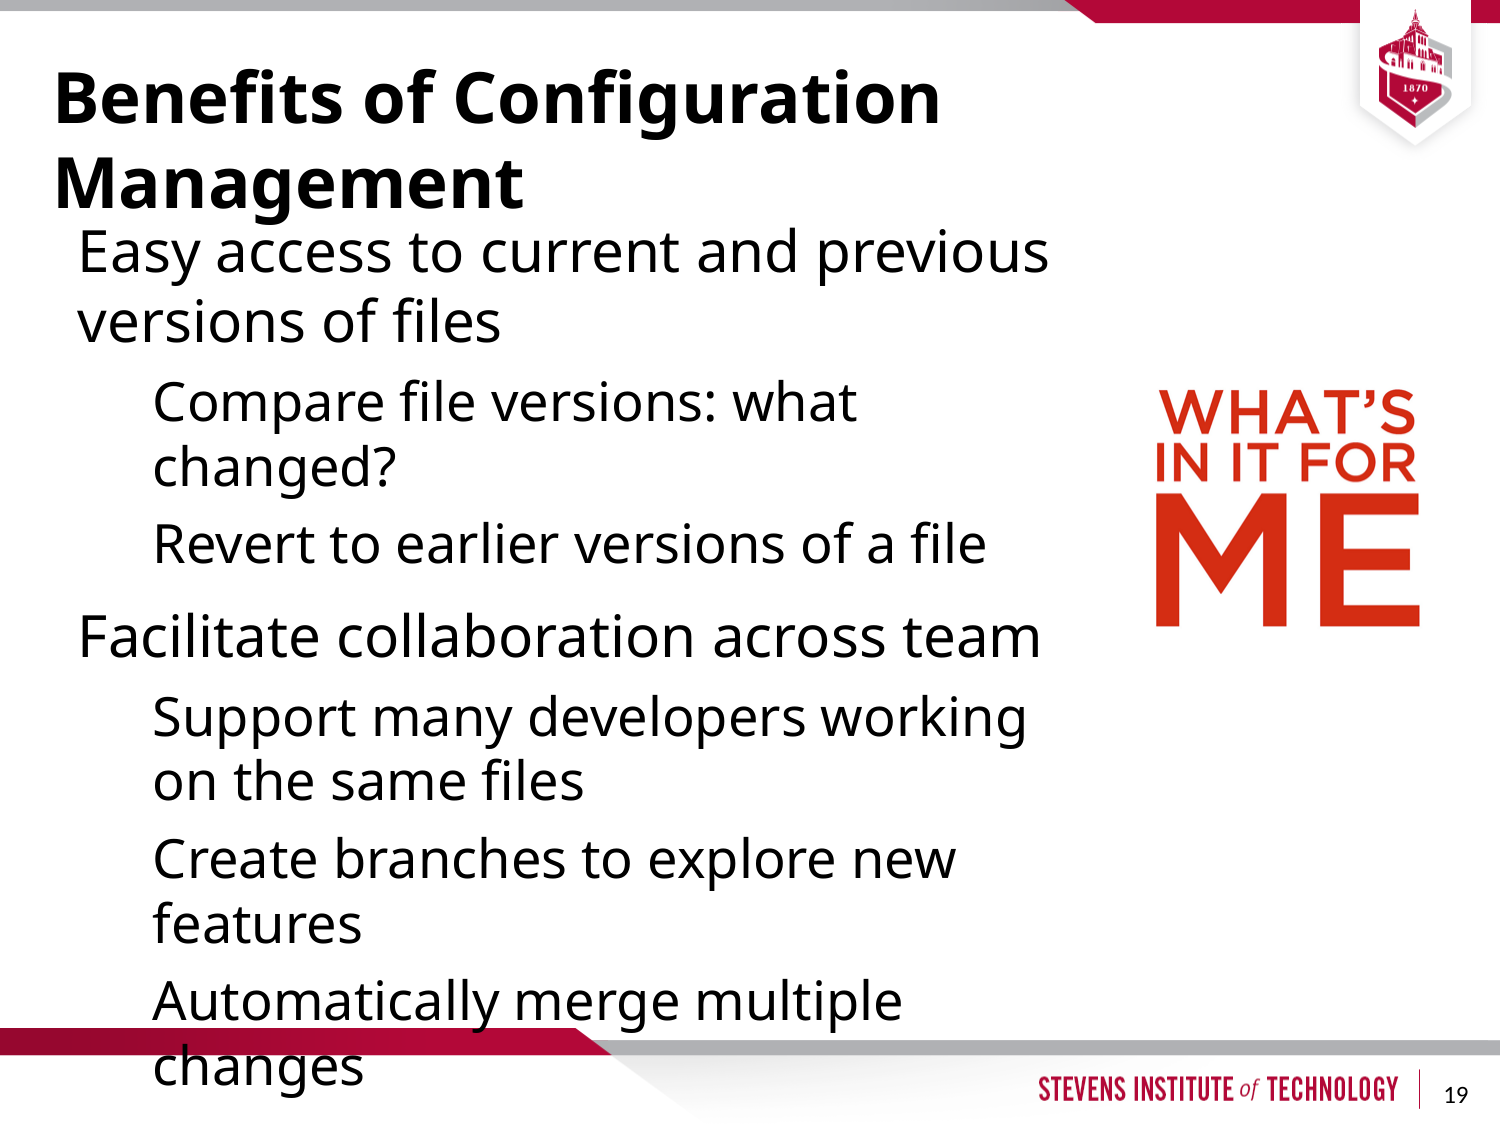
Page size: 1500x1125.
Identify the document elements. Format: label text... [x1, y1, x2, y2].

title Benefits of Configuration Management [37, 45, 1365, 150]
slide_number 19 [1428, 1071, 1490, 1108]
list Easy access to current and previous versions of files Compare file versions: what changed? Revert to earlier versions of a file Facilitate collaboration across team Support many developers working on the same files Create branches to explore new features Automatically merge multiple changes Files can be backed up in multiple places [63, 207, 1107, 948]
picture [1150, 377, 1424, 650]
picture [0, 0, 1500, 160]
picture [0, 1028, 1500, 1125]
